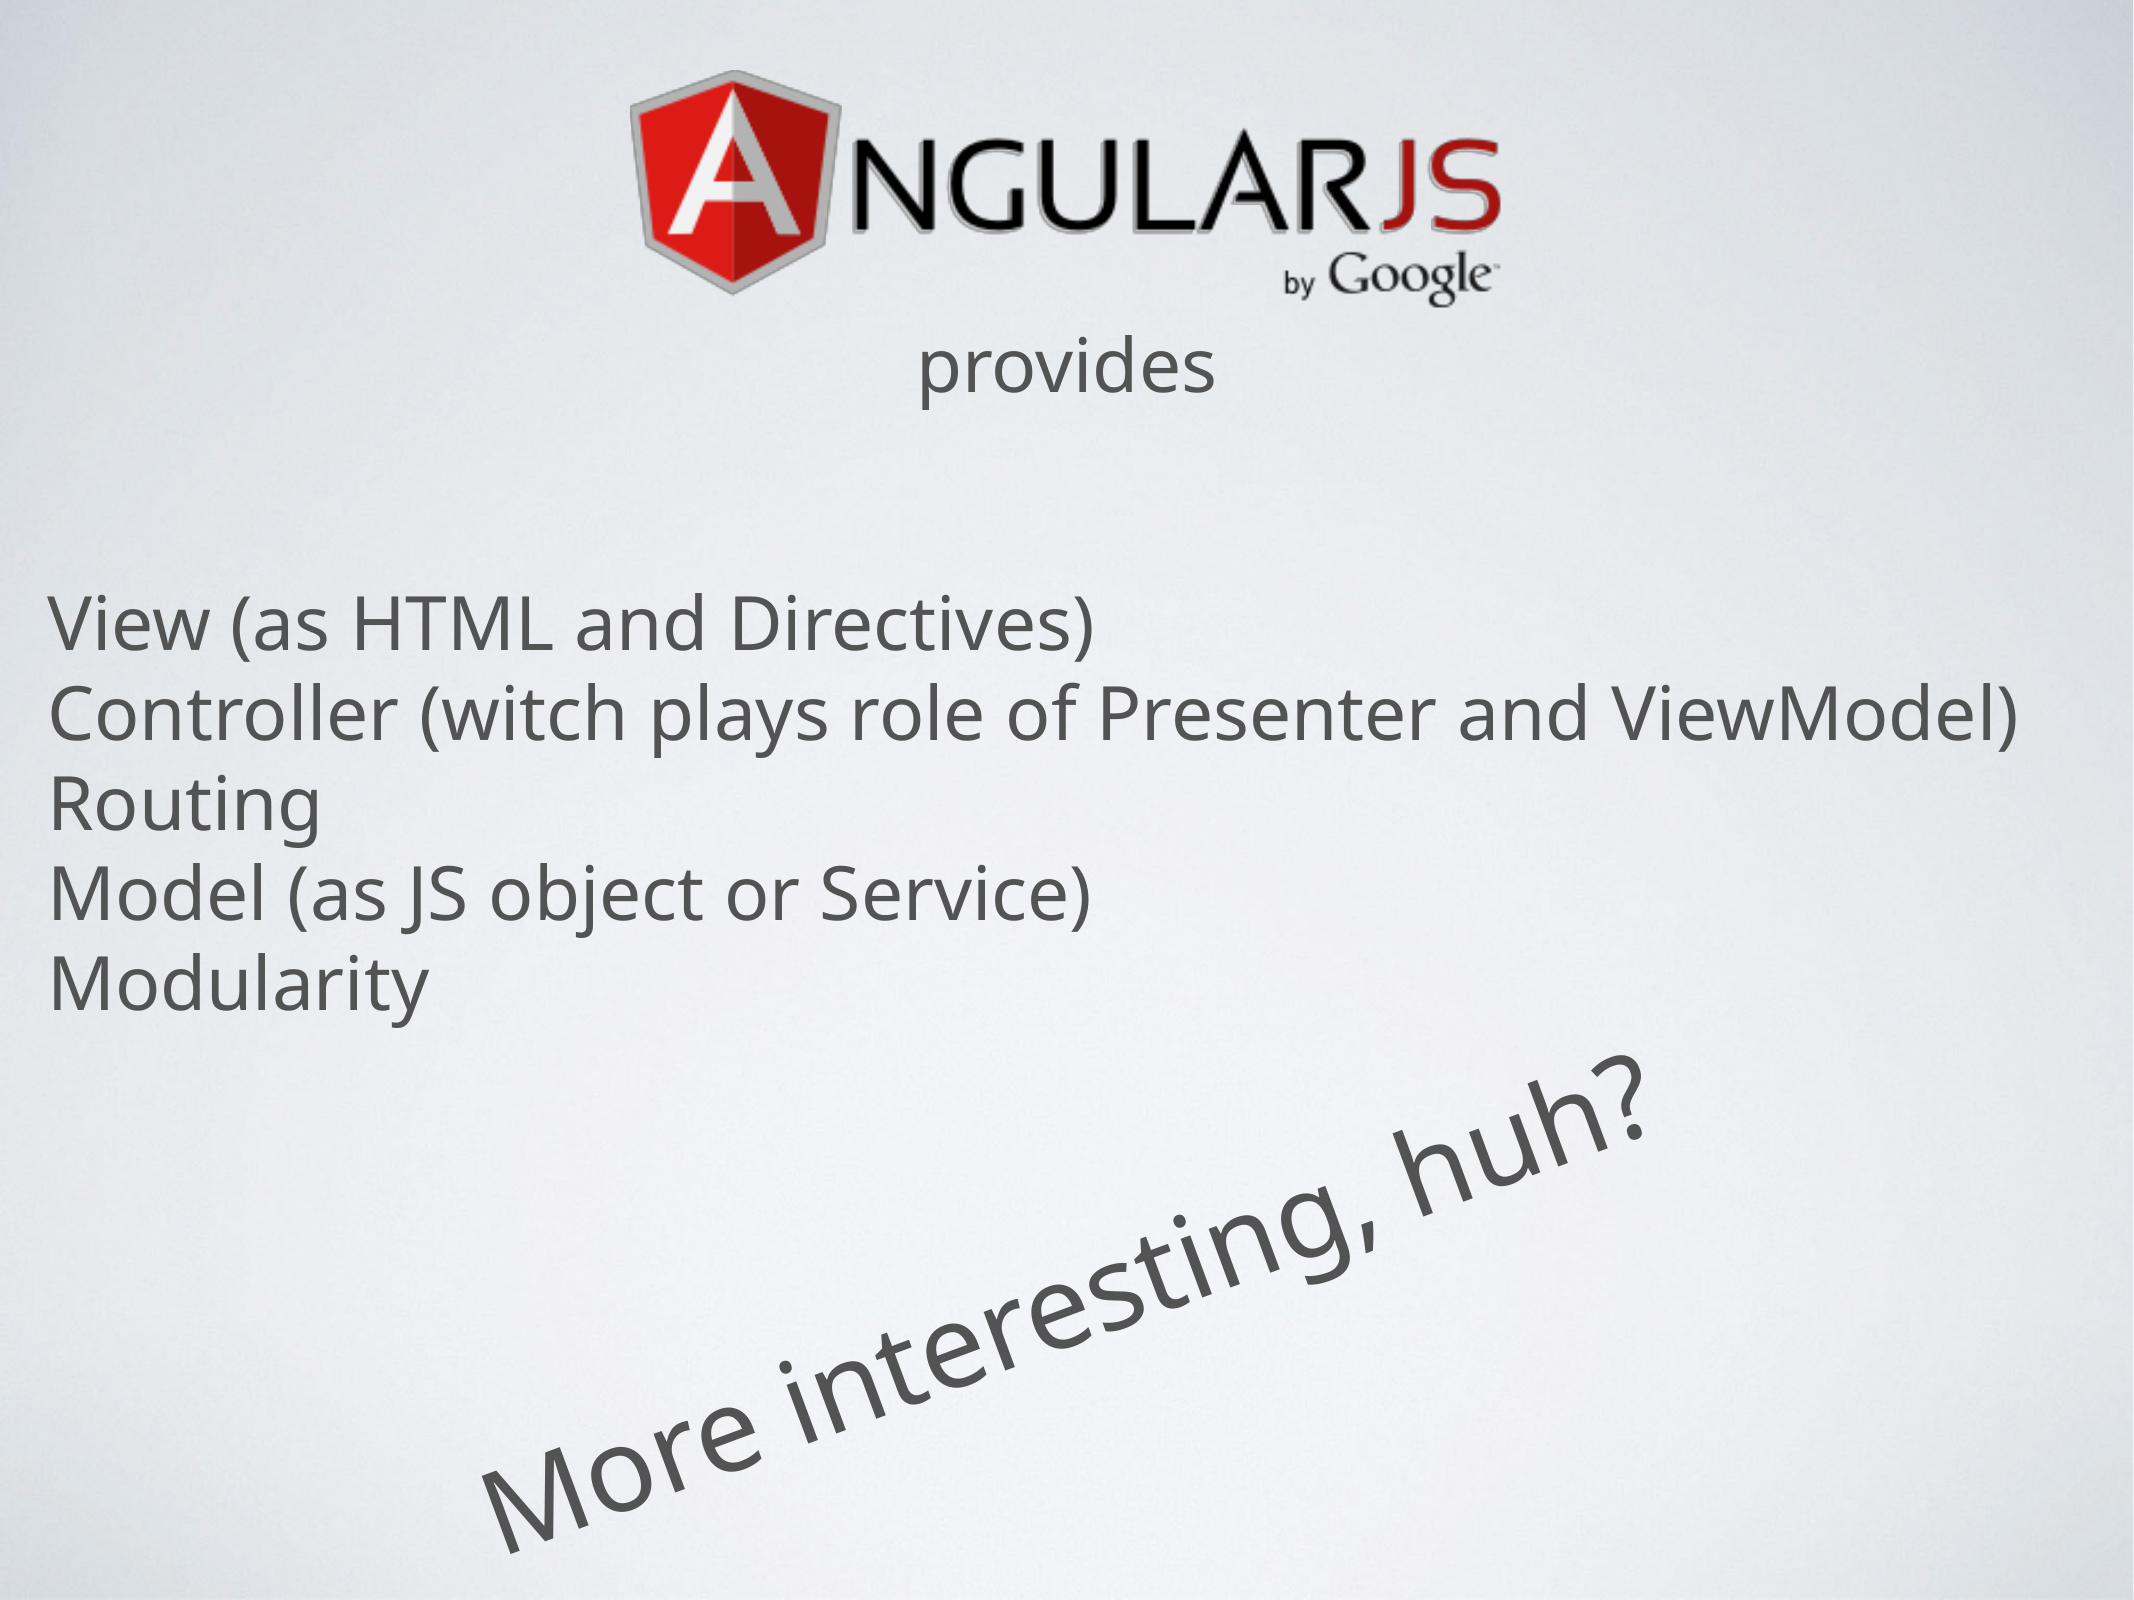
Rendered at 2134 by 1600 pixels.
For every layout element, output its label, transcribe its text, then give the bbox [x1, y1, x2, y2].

text_box View (as HTML and Directives) Controller (witch plays role of Presenter and ViewModel) Routing Model (as JS object or Service) Modularity [0, 566, 2029, 1034]
text_box More interesting, huh? [449, 1007, 1685, 1591]
picture [0, 0, 2134, 1600]
text_box provides [907, 317, 1226, 416]
